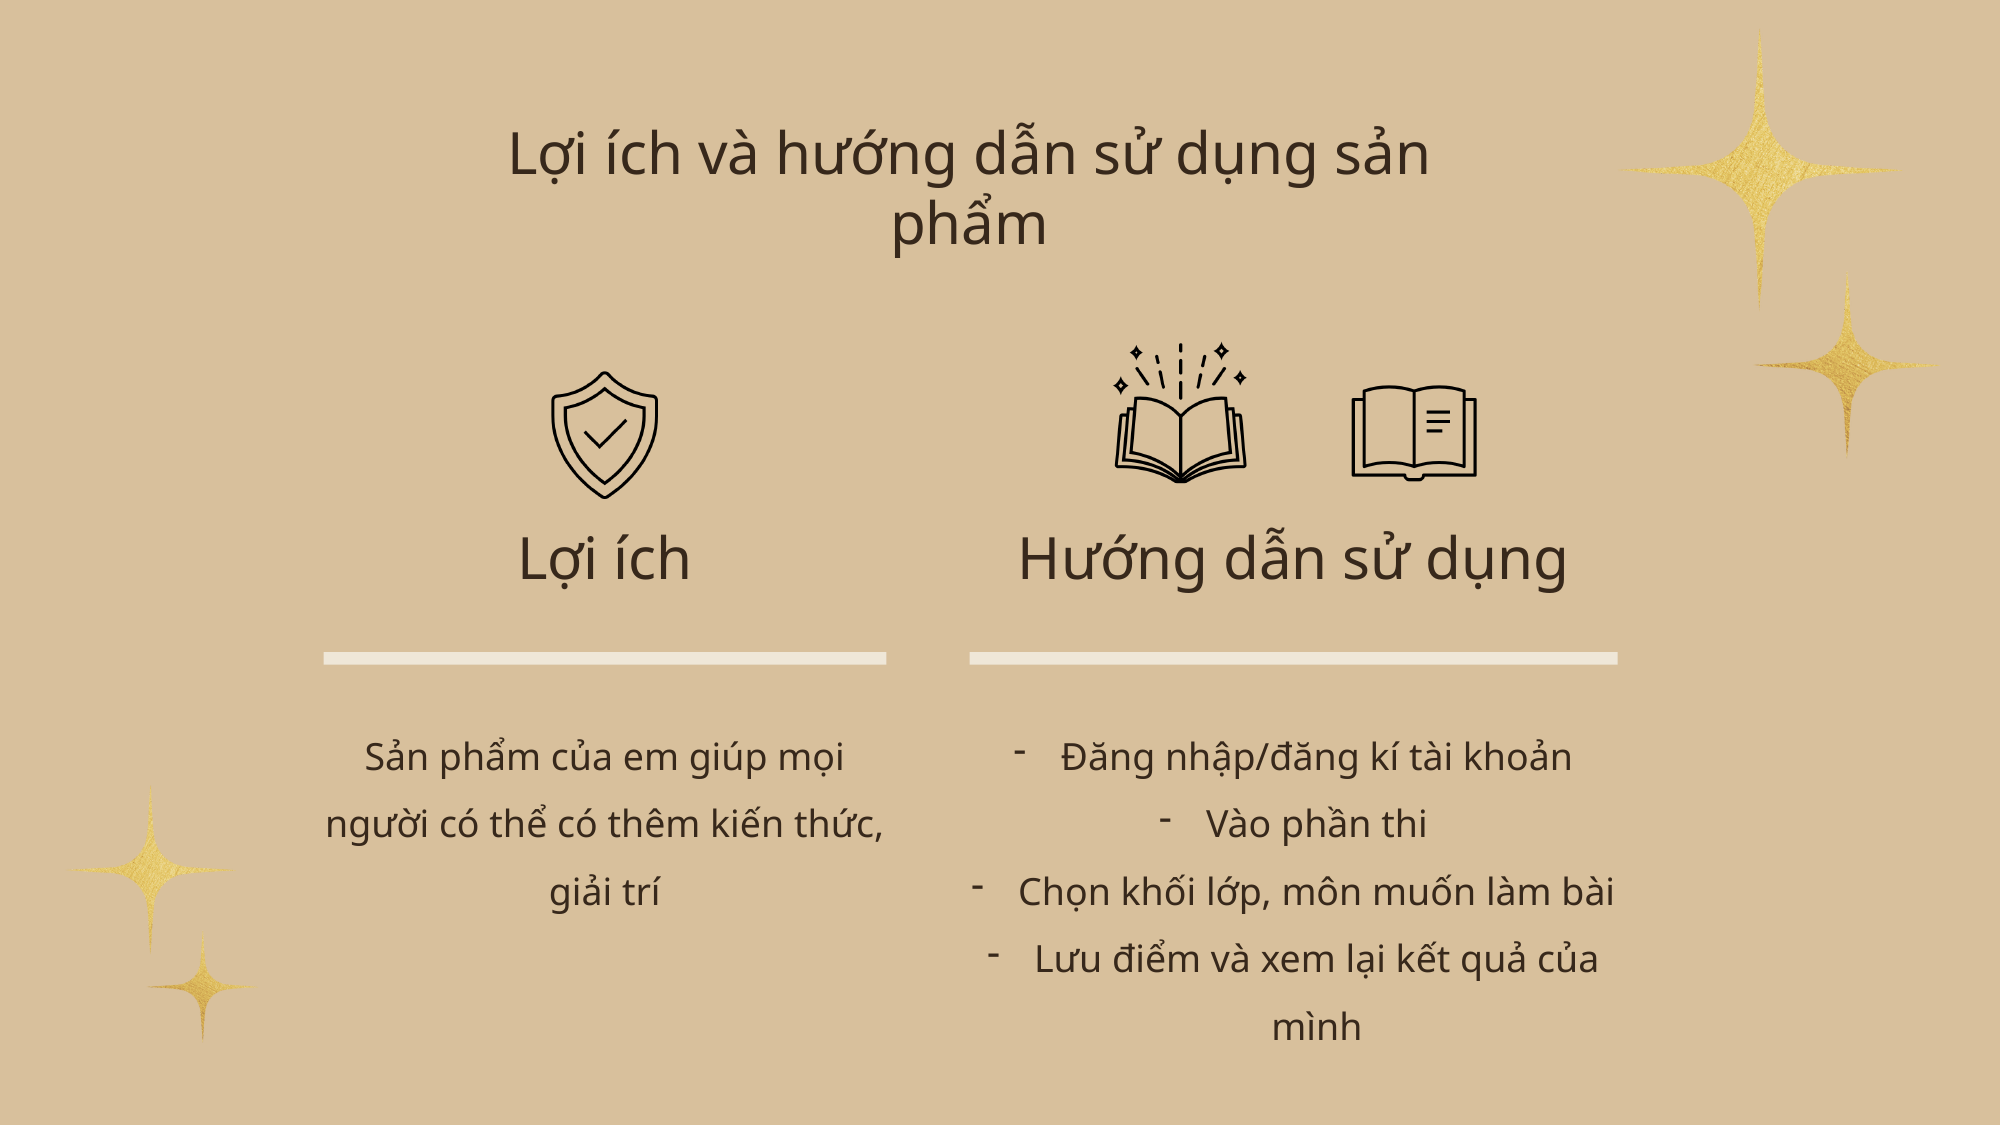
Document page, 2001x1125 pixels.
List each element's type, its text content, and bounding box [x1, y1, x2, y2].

picture [1338, 359, 1490, 511]
text_box Lợi ích và hướng dẫn sử dụng sản phẩm [431, 116, 1508, 257]
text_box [323, 486, 887, 839]
picture [529, 359, 681, 511]
text_box [65, 785, 259, 1043]
text_box [1617, 28, 1941, 459]
picture [1105, 338, 1256, 489]
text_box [969, 486, 1618, 1044]
